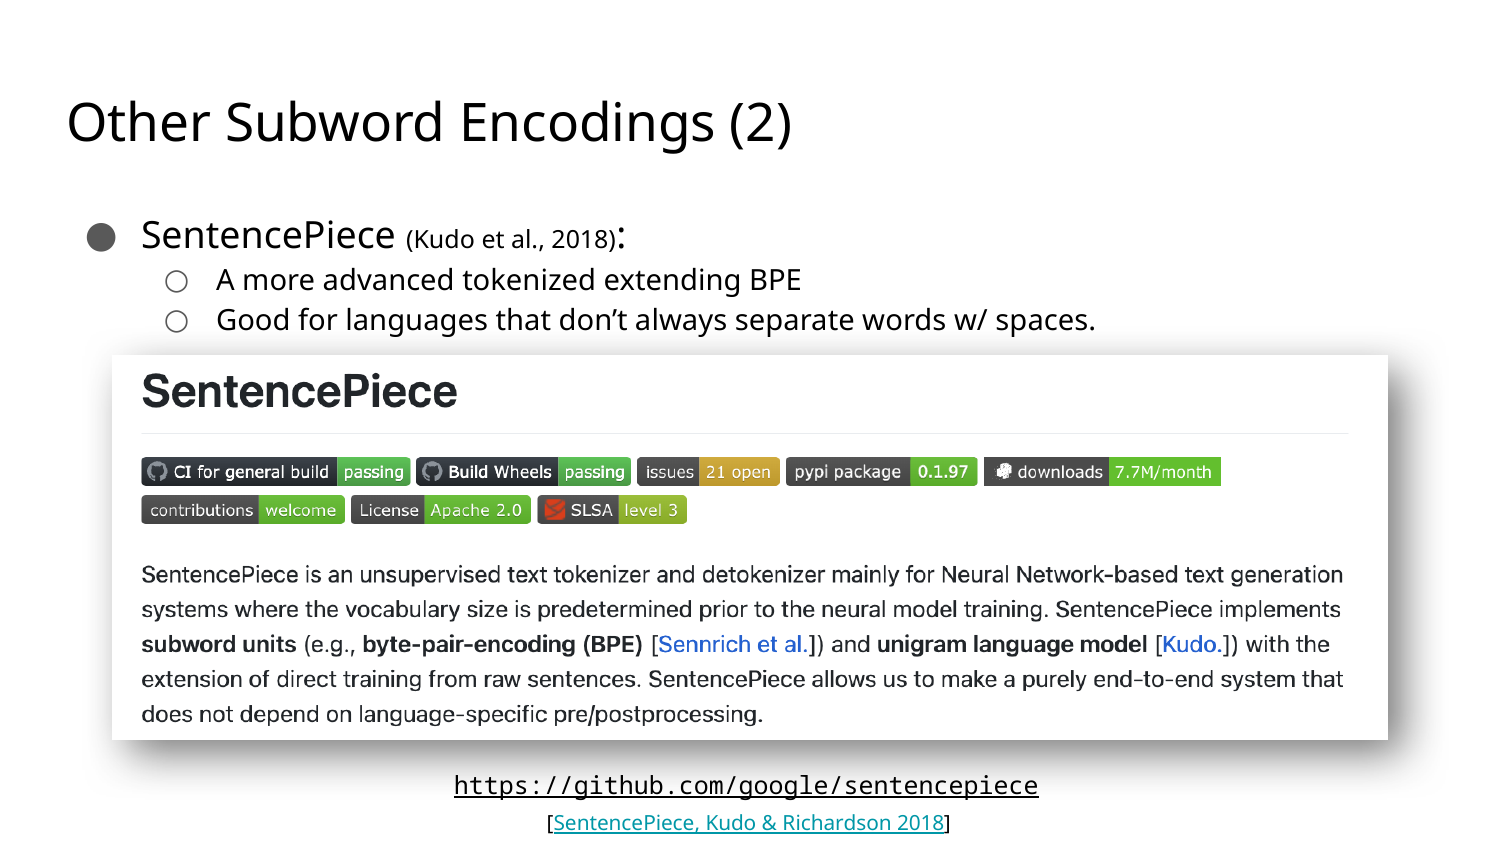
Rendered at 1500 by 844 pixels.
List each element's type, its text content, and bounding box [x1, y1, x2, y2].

text_box [SentencePiece, Kudo & Richardson 2018] [35, 802, 1463, 844]
list SentencePiece (Kudo et al., 2018): A more advanced tokenized extending BPE Good for languages that don’t always separate words w/ spaces. [51, 189, 1449, 750]
title Other Subword Encodings (2) [51, 72, 1449, 167]
picture [112, 355, 1388, 740]
text_box https://github.com/google/sentencepiece [439, 761, 1190, 811]
